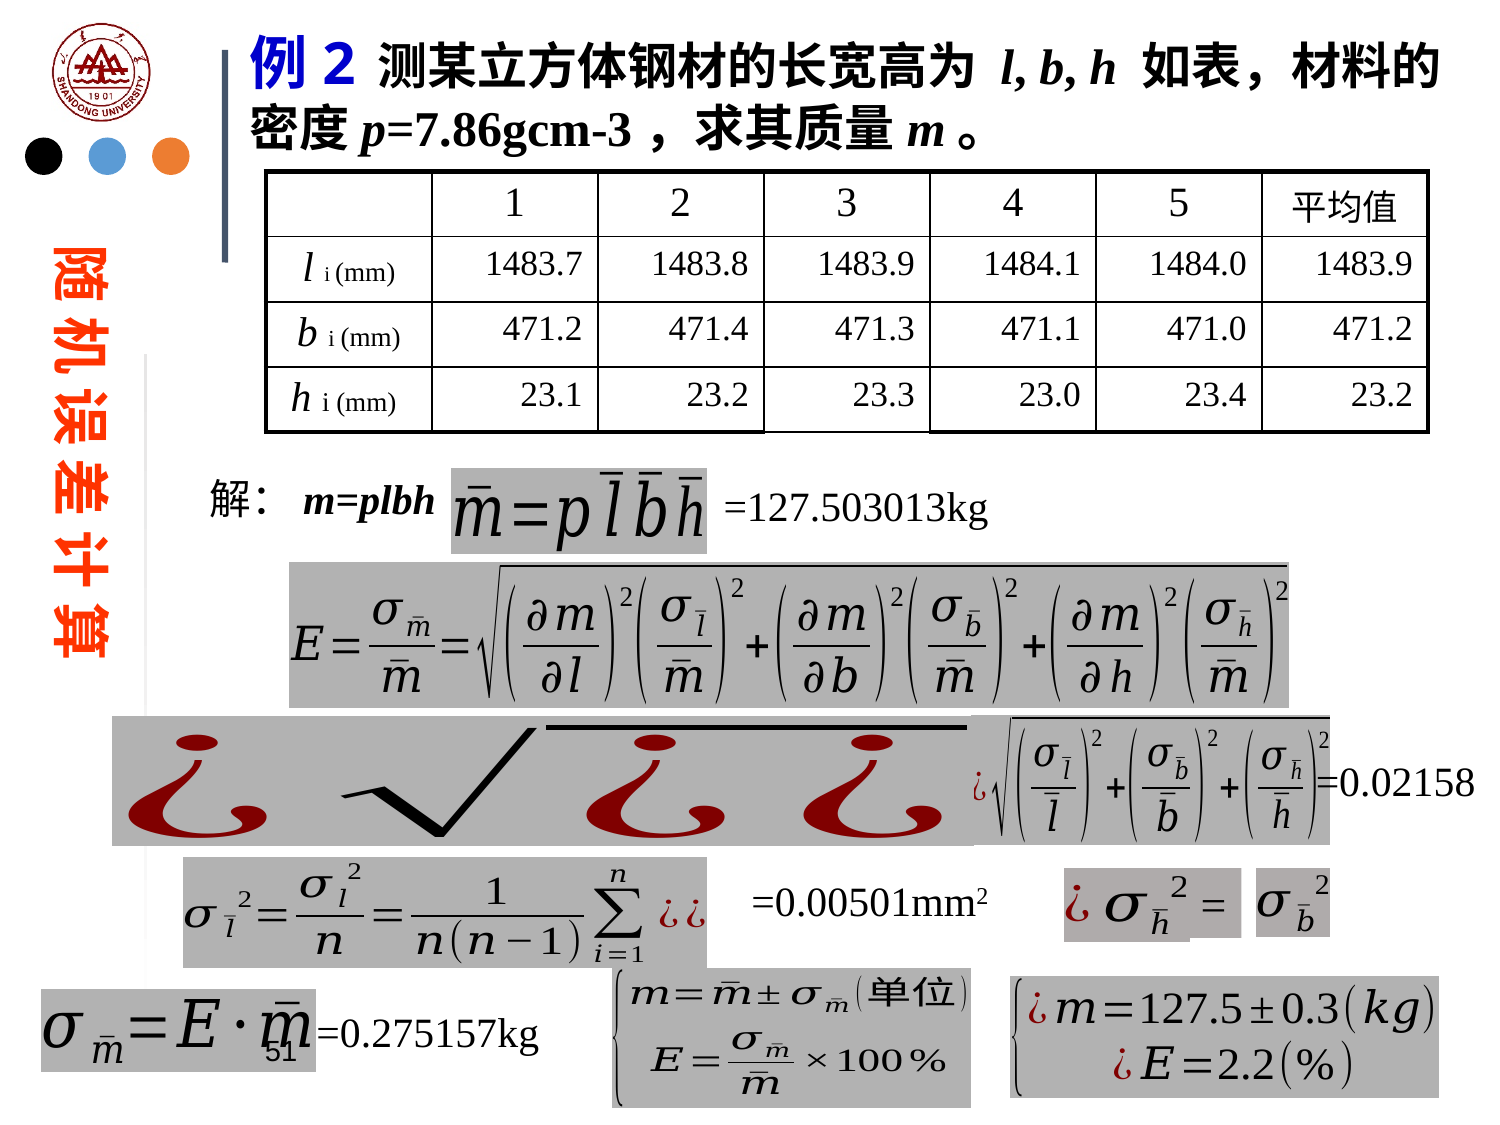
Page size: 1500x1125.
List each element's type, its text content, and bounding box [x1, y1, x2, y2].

table_cell 23.1 [433, 368, 597, 430]
table_cell 23.4 [1097, 368, 1261, 430]
table_header 1 [433, 174, 597, 236]
table_cell b i (mm) [268, 303, 431, 366]
table_cell 1483.8 [599, 237, 763, 301]
table_cell 471.4 [599, 303, 763, 366]
text_box 解：m=plbh [194, 465, 451, 531]
table_cell 471.2 [1263, 303, 1426, 366]
table_cell 471.3 [765, 303, 929, 366]
table_cell 1483.9 [765, 237, 929, 301]
table_cell 471.2 [433, 303, 597, 366]
table_header 4 [931, 174, 1095, 236]
table_cell 471.1 [931, 303, 1095, 366]
text_box =127.503013kg [708, 471, 1004, 537]
text_box =0.00501mm2 [736, 867, 1004, 933]
table_header [268, 174, 431, 236]
table_header 2 [599, 174, 763, 236]
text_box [1063, 868, 1331, 943]
table_cell 1483.9 [1263, 237, 1426, 301]
table_cell 1483.7 [433, 237, 597, 301]
text_box 例2 测某立方体钢材的长宽高为 l, b, h 如表，材料的密度p=7.86gcm-3，求其质量m。 [234, 19, 1459, 164]
slide_number 51 [249, 1025, 463, 1100]
table_cell l i (mm) [268, 237, 431, 301]
table_cell 1484.0 [1097, 237, 1261, 301]
table_header 5 [1097, 174, 1261, 236]
picture [51, 22, 151, 122]
table_header 平均值 [1263, 174, 1426, 236]
table_cell 23.2 [1263, 368, 1426, 430]
text_box 随 机 误 差 计 算 [24, 229, 126, 772]
table_cell 23.3 [765, 368, 929, 431]
table_cell 1484.1 [931, 237, 1095, 301]
table_header 3 [765, 174, 929, 236]
text_box =0.275157kg [301, 998, 555, 1063]
table_cell 471.0 [1097, 303, 1261, 366]
table_cell 23.2 [599, 368, 763, 430]
table_cell h i (mm) [268, 368, 431, 430]
table_cell 23.0 [931, 368, 1095, 430]
text_box =0.02158 [1301, 747, 1500, 813]
